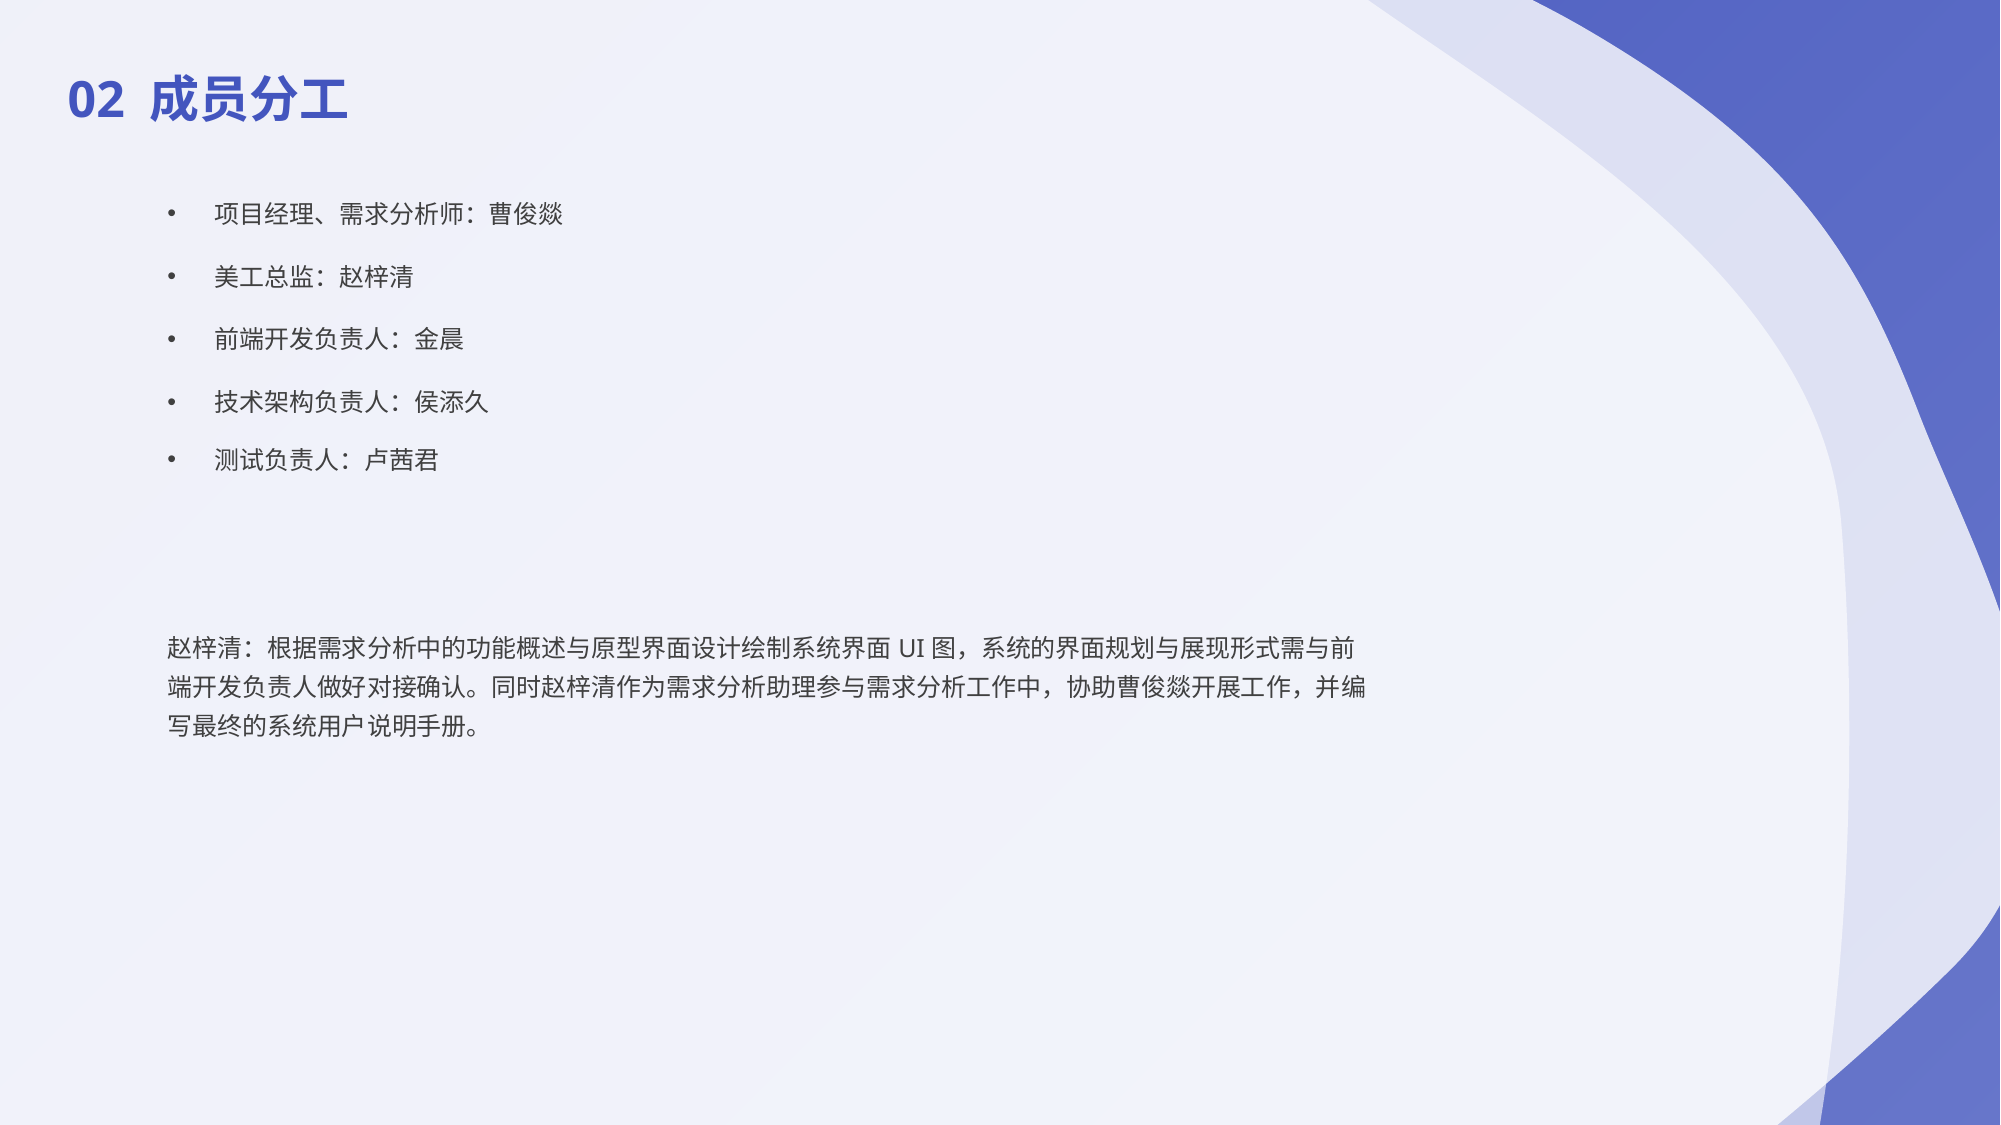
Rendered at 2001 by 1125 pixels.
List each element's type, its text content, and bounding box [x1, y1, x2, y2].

list 02 成员分工 [52, 41, 924, 162]
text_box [152, 181, 868, 479]
text_box 赵梓清：根据需求分析中的功能概述与原型界面设计绘制系统界面UI图，系统的界面规划与展现形式需与前端开发负责人做好对接确认。同时赵梓清作为需求分析助理参与需求分析工作中，协助曹俊燚开展工作，并编写最终的系统用户说明手册。 [152, 616, 1388, 748]
